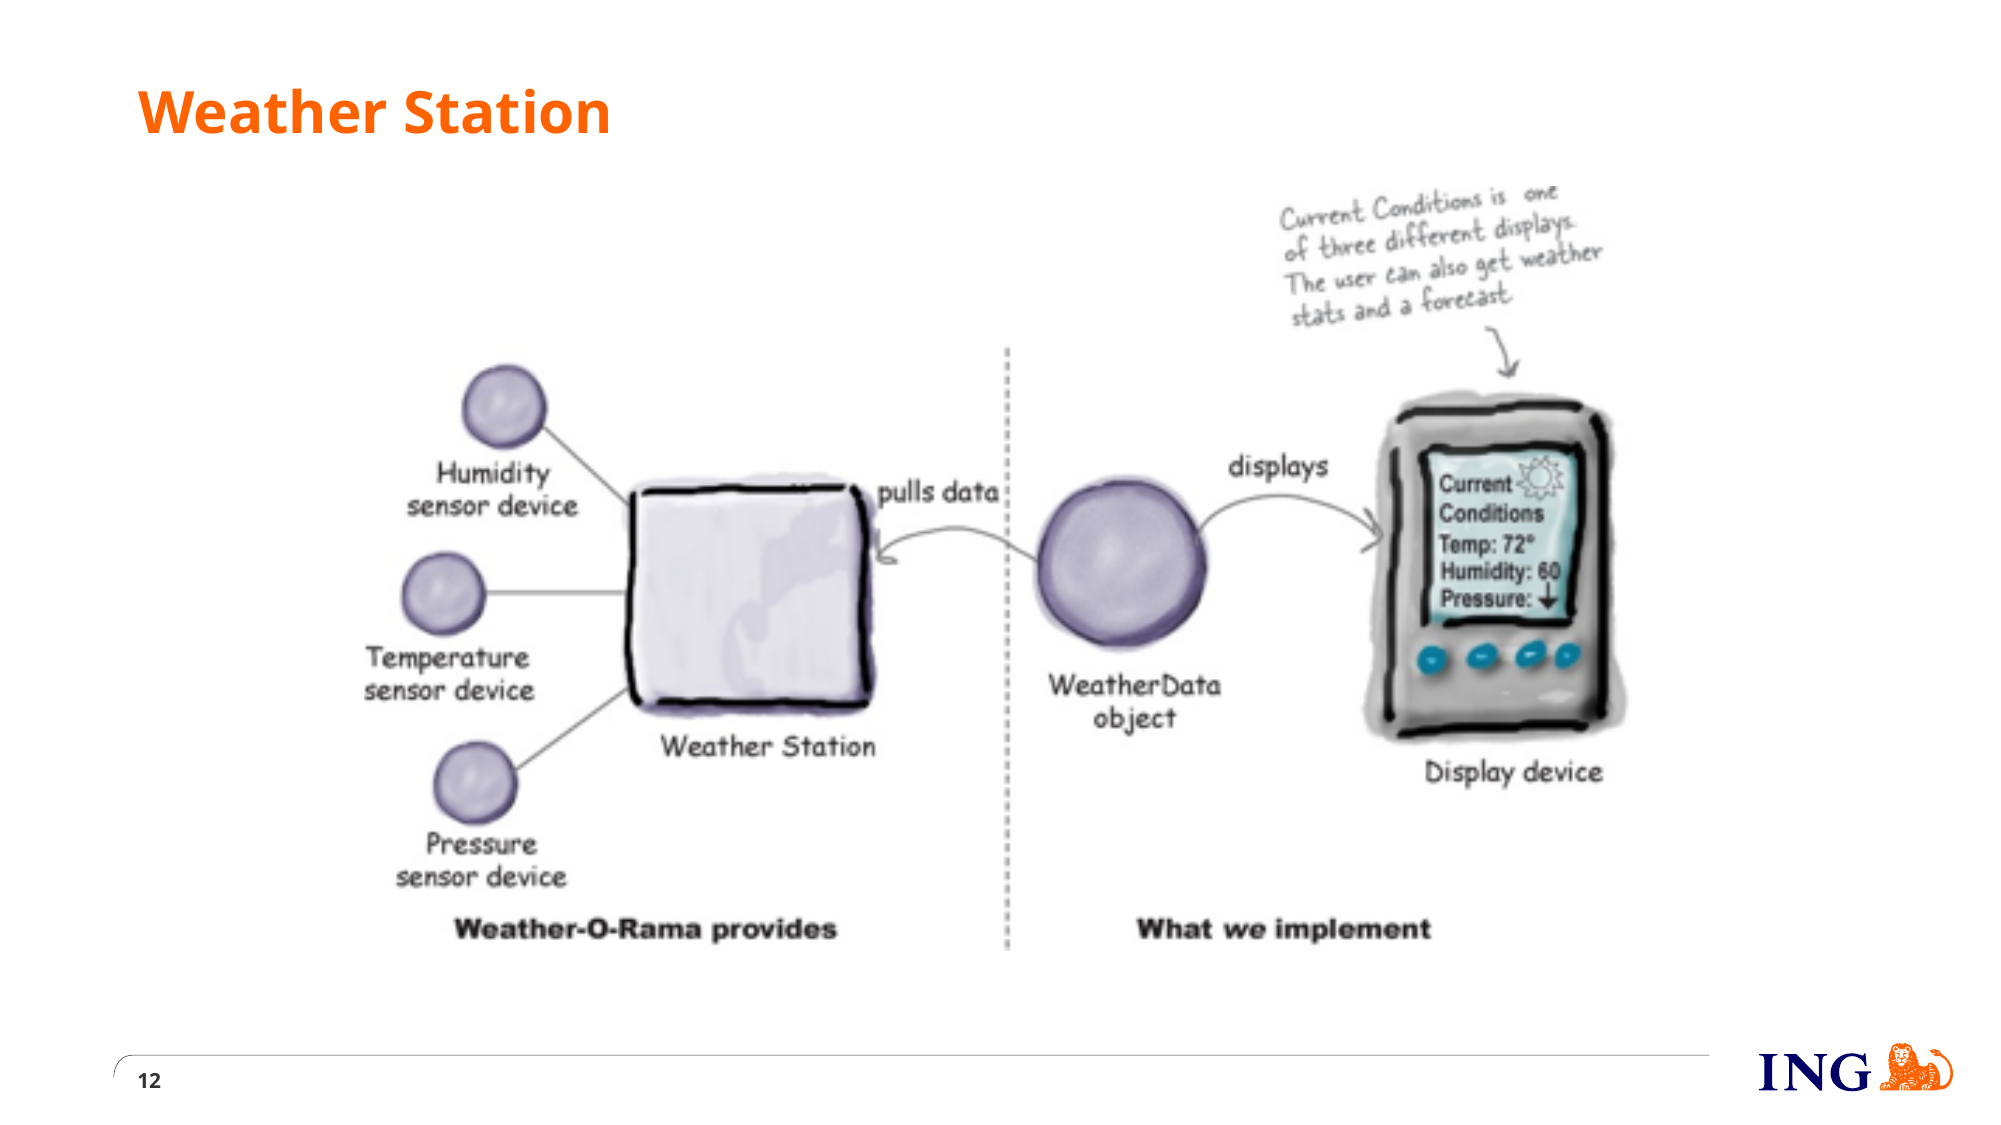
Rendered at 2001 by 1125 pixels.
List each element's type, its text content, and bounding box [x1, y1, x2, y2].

slide_number 12 [137, 1065, 219, 1097]
title Weather Station [138, 46, 1858, 187]
picture [364, 186, 1632, 951]
